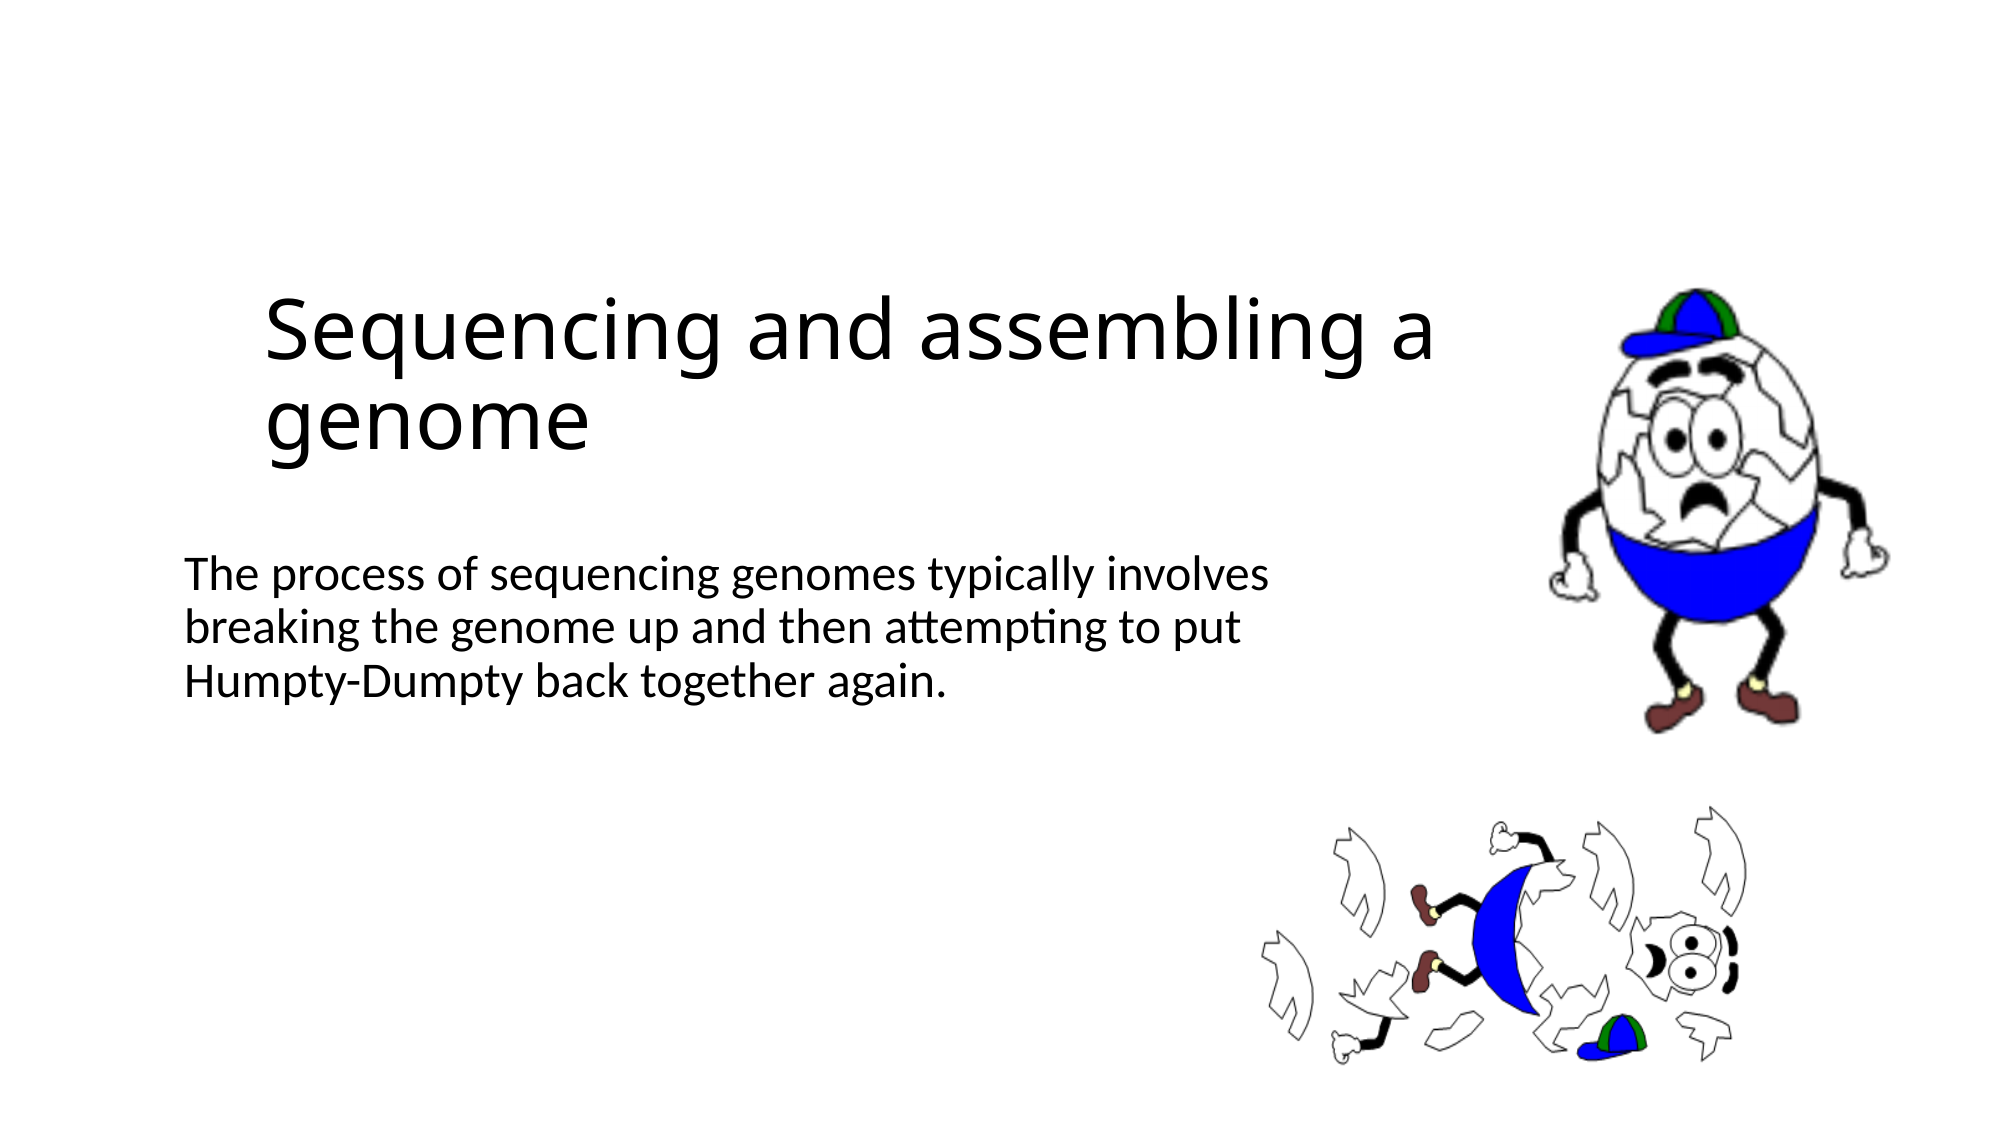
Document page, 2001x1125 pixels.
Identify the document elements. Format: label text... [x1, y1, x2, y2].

title Sequencing and assembling a genome [249, 184, 1750, 576]
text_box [1238, 793, 1760, 1091]
subtitle The process of sequencing genomes typically involves breaking the genome up and then attempting to put Humpty-Dumpty back together again. [169, 539, 1319, 890]
picture [1455, 244, 1972, 780]
